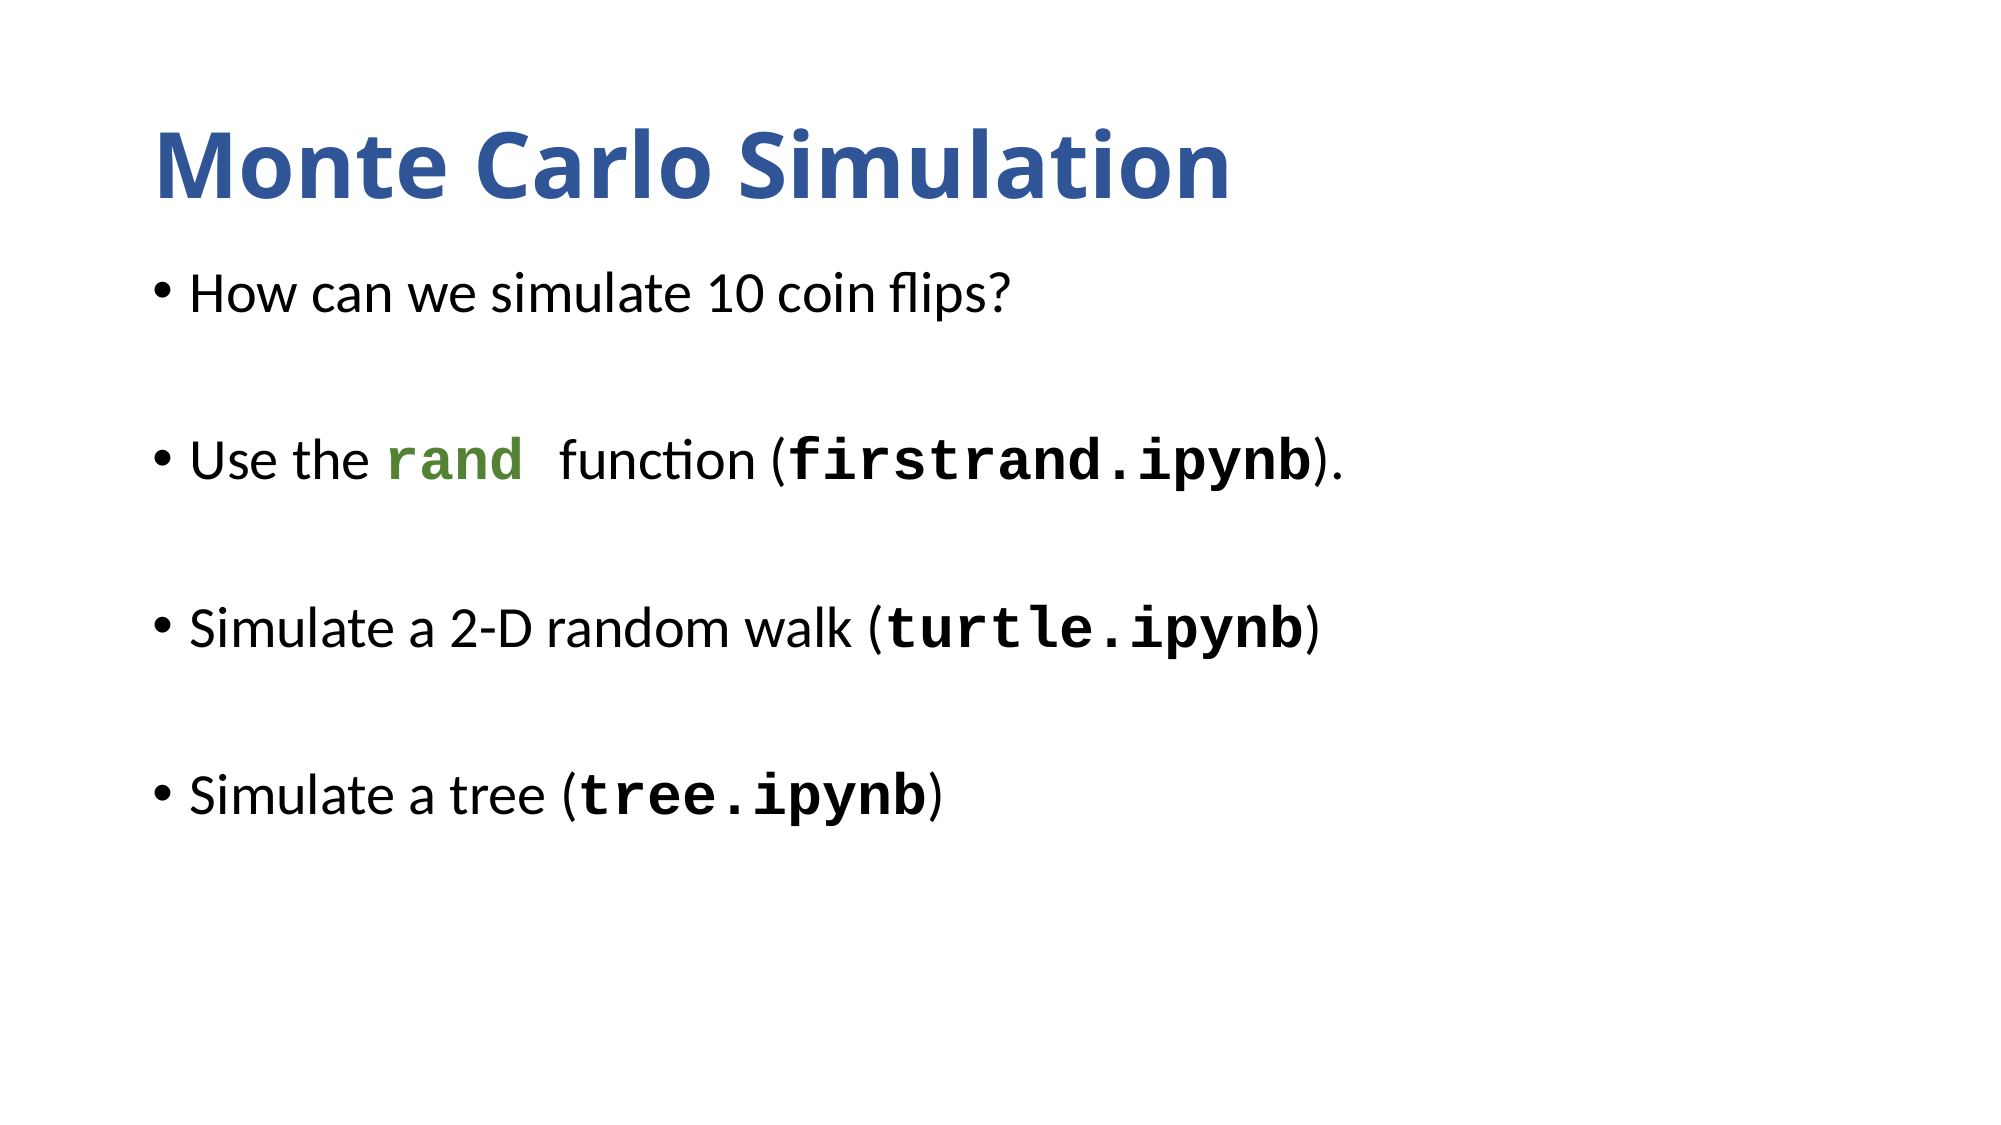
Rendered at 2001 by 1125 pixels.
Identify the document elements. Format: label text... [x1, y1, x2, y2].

title Monte Carlo Simulation [137, 59, 1863, 254]
list How can we simulate 10 coin flips? Use the rand function (firstrand.ipynb). Simulate a 2-D random walk (turtle.ipynb) Simulate a tree (tree.ipynb) [137, 254, 1863, 1014]
